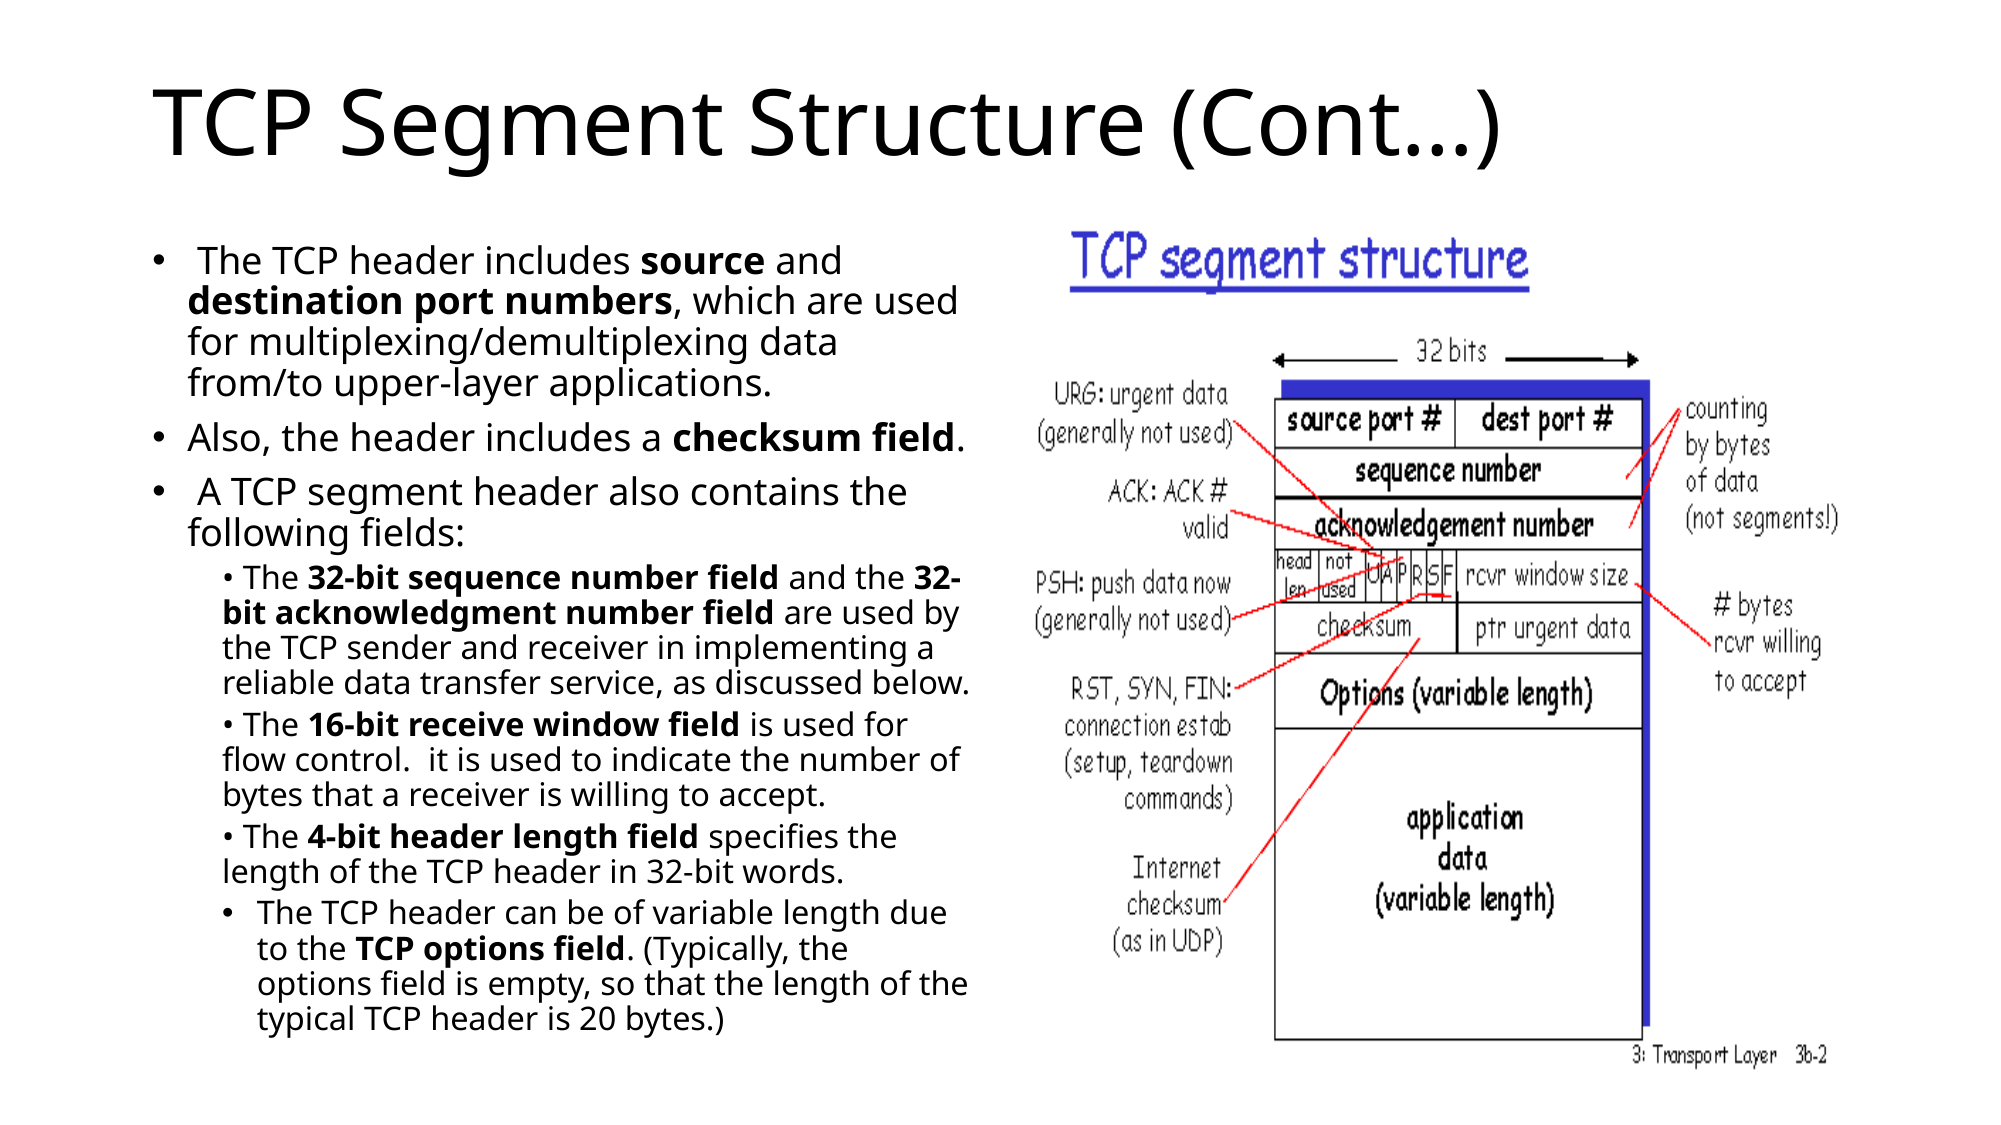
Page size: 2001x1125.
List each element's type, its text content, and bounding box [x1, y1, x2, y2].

title TCP Segment Structure (Cont…) [137, 16, 1863, 235]
list The TCP header includes source and destination port numbers, which are used for multiplexing/demultiplexing data from/to upper-layer applications. Also, the header includes a checksum field. A TCP segment header also contains the following fields: • The 32-bit sequence number field and the 32-bit acknowledgment number field are used by the TCP sender and receiver in implementing a reliable data transfer service, as discussed below. • The 16-bit receive window field is used for flow control. it is used to indicate the number of bytes that a receiver is willing to accept. • The 4-bit header length field specifies the length of the TCP header in 32-bit words. The TCP header can be of variable length due to the TCP options field. (Typically, the options field is empty, so that the length of the typical TCP header is 20 bytes.) [137, 234, 988, 1094]
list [1011, 178, 1863, 1094]
